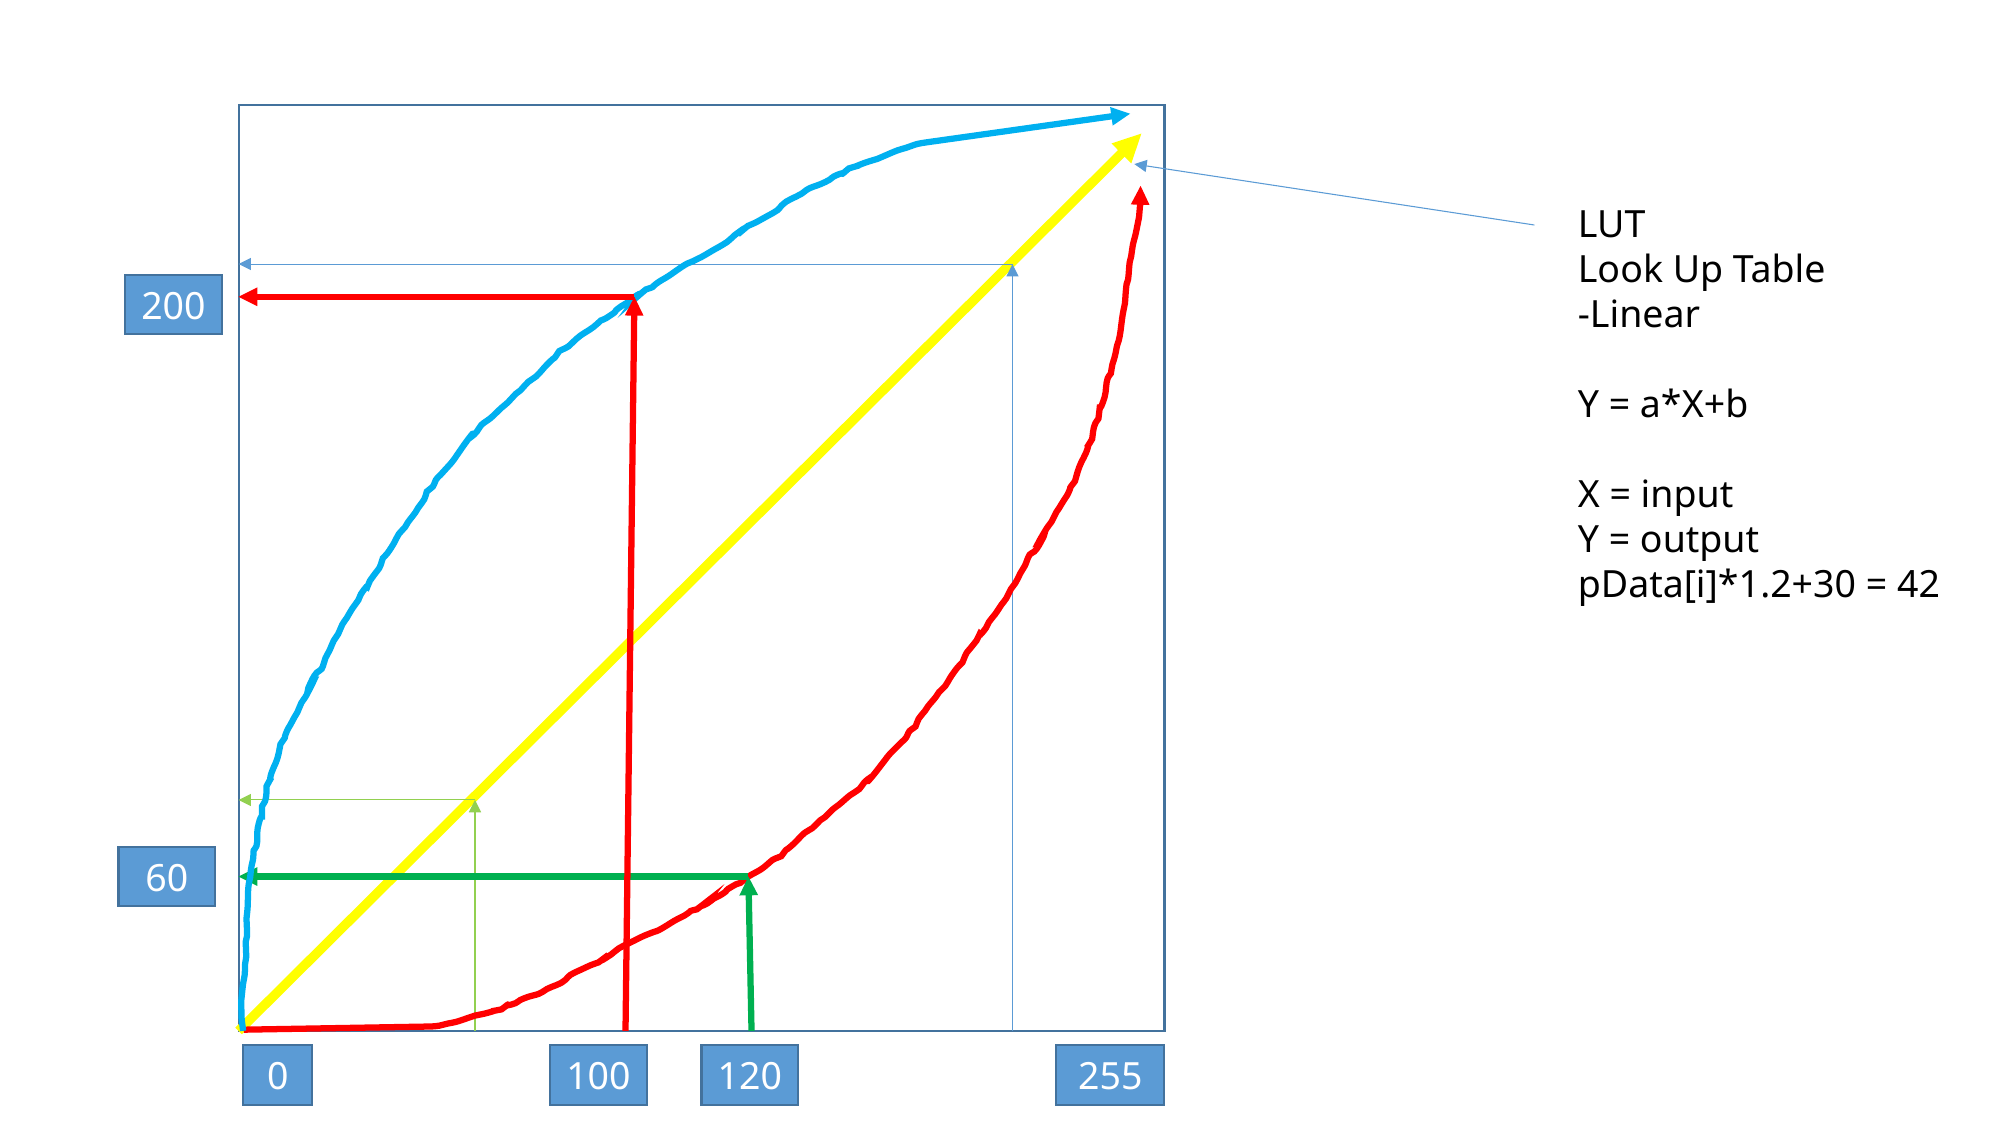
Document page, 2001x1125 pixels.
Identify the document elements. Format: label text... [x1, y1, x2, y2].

text_box 120 [700, 1044, 799, 1106]
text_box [238, 133, 1142, 1031]
text_box 200 [124, 274, 223, 335]
text_box 0 [242, 1044, 313, 1106]
text_box 100 [549, 1044, 648, 1106]
text_box 60 [117, 846, 216, 907]
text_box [625, 297, 635, 1031]
text_box [985, 109, 1131, 133]
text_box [748, 876, 752, 1031]
text_box [246, 225, 1166, 1032]
text_box LUT Look Up Table -Linear Y = a*X+b X = input Y = output pData[i]*1.2+30 = 42 [1563, 192, 1956, 612]
text_box [238, 104, 1166, 163]
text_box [1134, 163, 1535, 225]
text_box 255 [1055, 1044, 1165, 1106]
